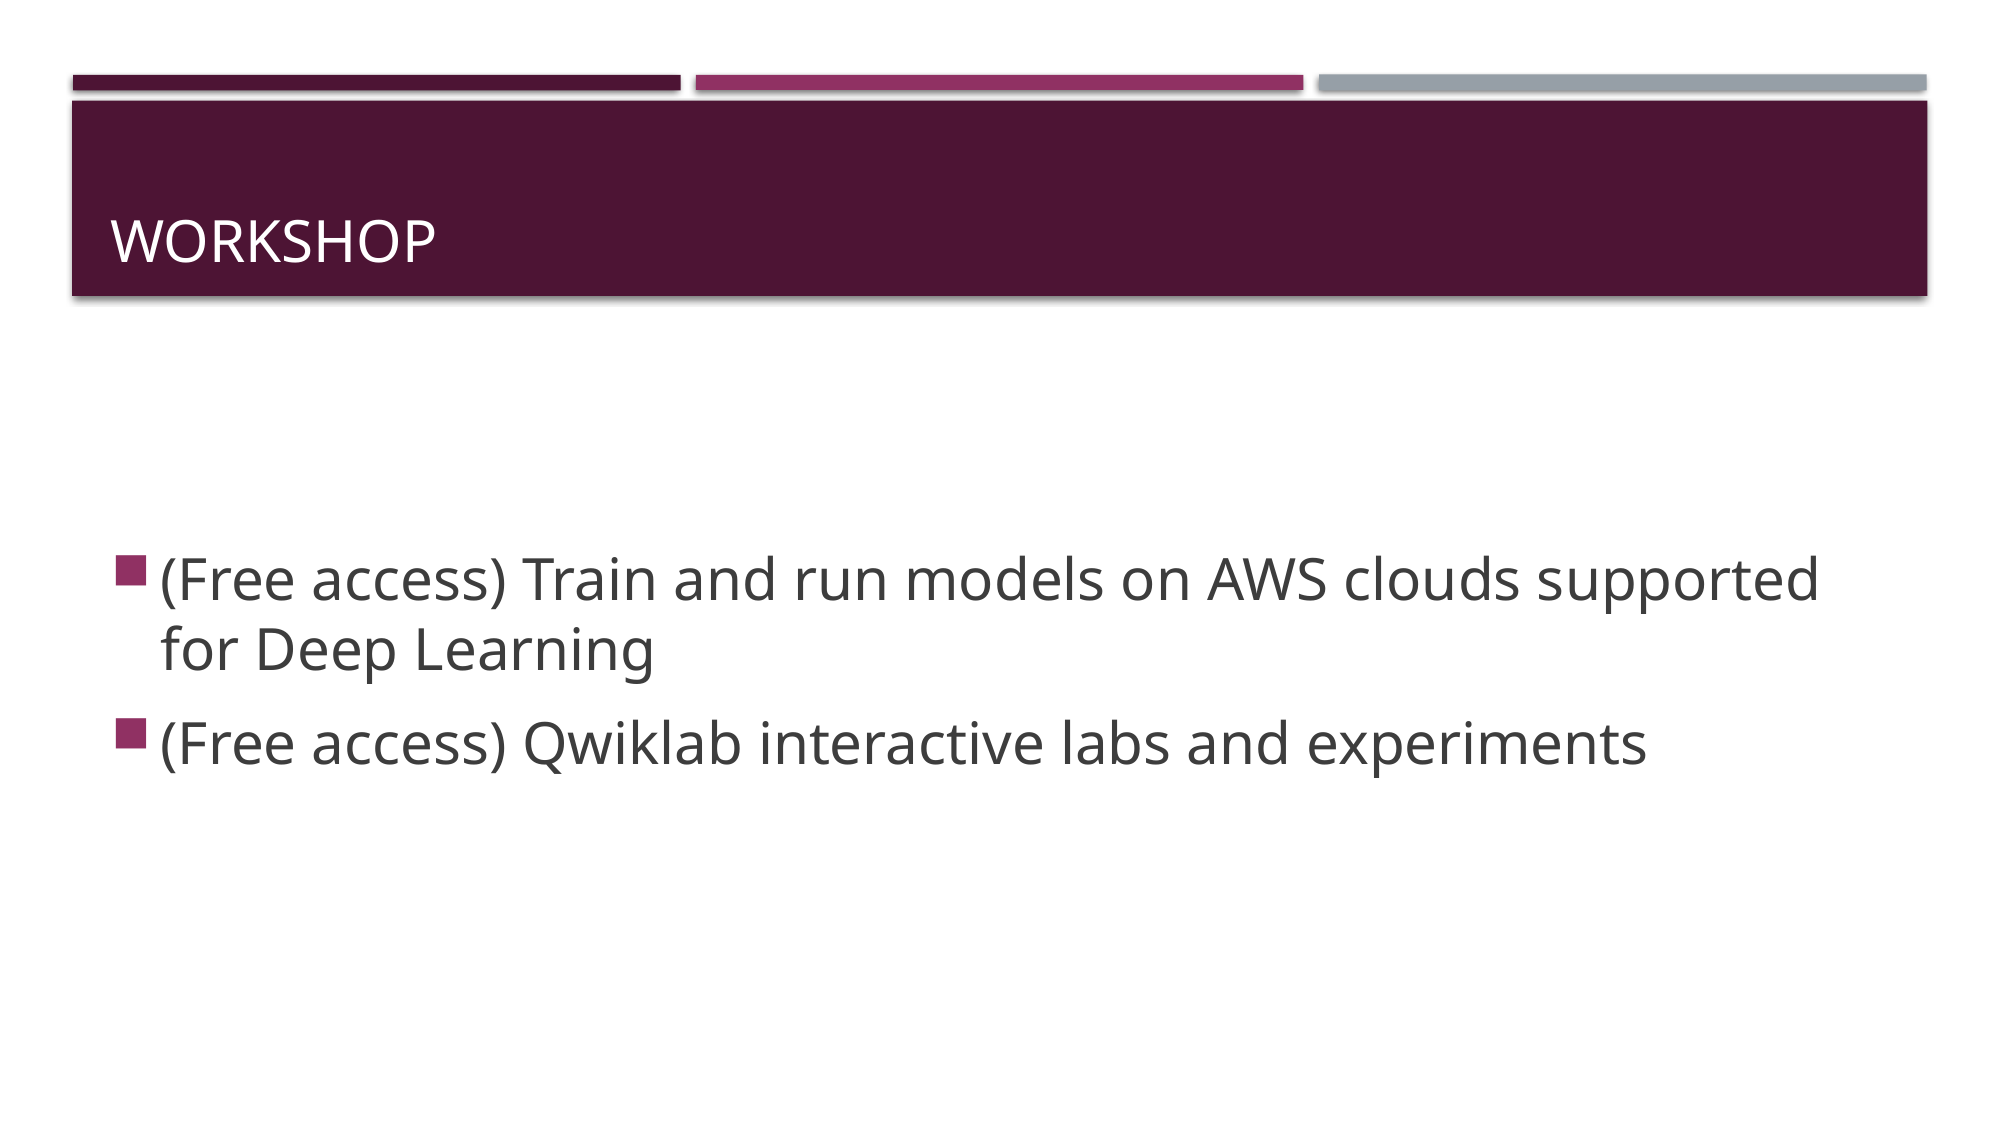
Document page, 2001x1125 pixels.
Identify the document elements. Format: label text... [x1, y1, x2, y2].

list (Free access) Train and run models on AWS clouds supported for Deep Learning (Free access) Qwiklab interactive labs and experiments [95, 357, 1905, 962]
title Workshop [95, 115, 1905, 282]
